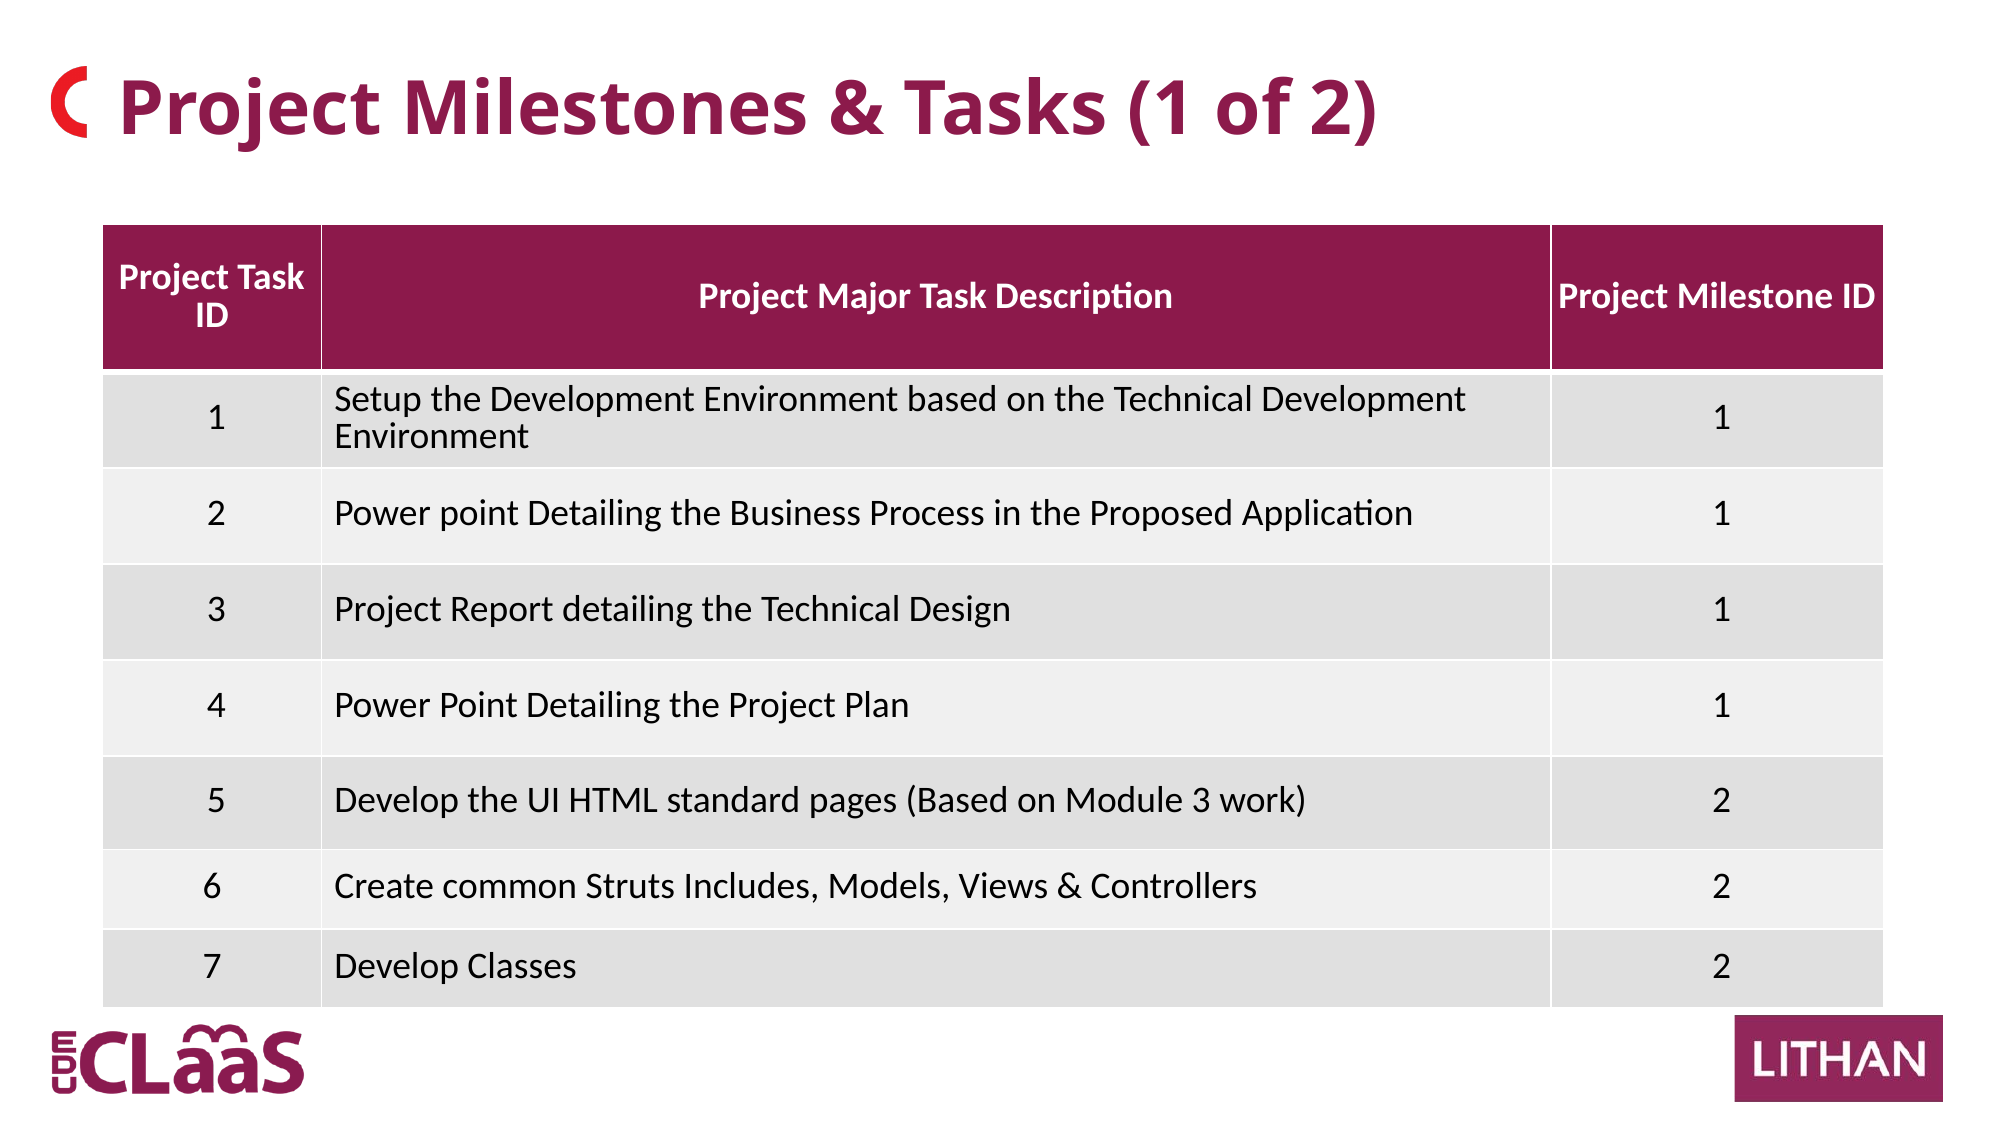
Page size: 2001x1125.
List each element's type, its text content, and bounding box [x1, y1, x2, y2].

table_cell Power point Detailing the Business Process in the Proposed Application [322, 469, 1550, 563]
table_cell 2 [1552, 757, 1883, 849]
table_cell Power Point Detailing the Project Plan [322, 661, 1550, 755]
table_header Project Major Task Description [322, 225, 1550, 369]
table_cell Setup the Development Environment based on the Technical Development Environment [322, 375, 1550, 467]
table_cell 4 [103, 661, 321, 755]
picture [50, 66, 87, 138]
table_cell 1 [1552, 565, 1883, 659]
table_header Project Milestone ID [1552, 225, 1883, 369]
table_cell 2 [1552, 930, 1883, 1007]
table_cell 5 [103, 757, 321, 849]
table_cell Develop Classes [322, 930, 1550, 1007]
table_cell 3 [103, 565, 321, 659]
table_header Project Task ID [103, 225, 321, 369]
table_cell Develop the UI HTML standard pages (Based on Module 3 work) [322, 757, 1550, 849]
table_cell 1 [1552, 469, 1883, 563]
picture [50, 1022, 307, 1095]
table_cell 1 [1552, 661, 1883, 755]
table_cell 7 [103, 930, 321, 1007]
table_cell Project Report detailing the Technical Design [322, 565, 1550, 659]
picture [1734, 1015, 1943, 1102]
table_cell 1 [1552, 375, 1883, 467]
table_cell 2 [103, 469, 321, 563]
table_cell Create common Struts Includes, Models, Views & Controllers [322, 850, 1550, 928]
table_cell 2 [1552, 850, 1883, 928]
list Project Milestones & Tasks (1 of 2) [102, 19, 1884, 159]
table_cell 6 [103, 850, 321, 928]
table_cell 1 [103, 375, 321, 467]
